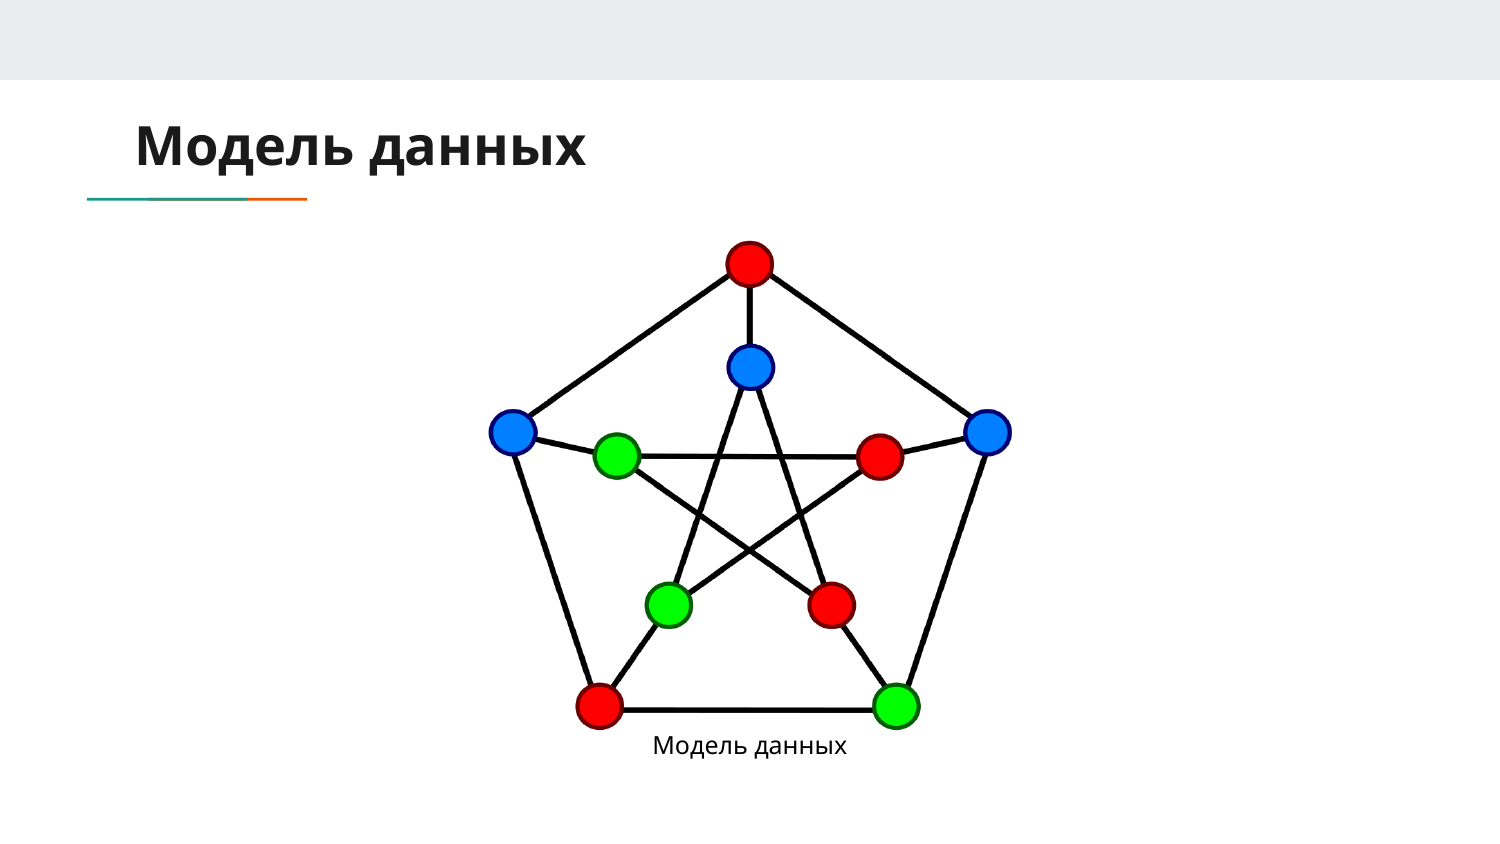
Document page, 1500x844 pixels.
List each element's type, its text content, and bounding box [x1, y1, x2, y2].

title Модель данных [119, 96, 1381, 185]
picture [473, 227, 1027, 743]
text_box Модель данных [550, 752, 950, 762]
